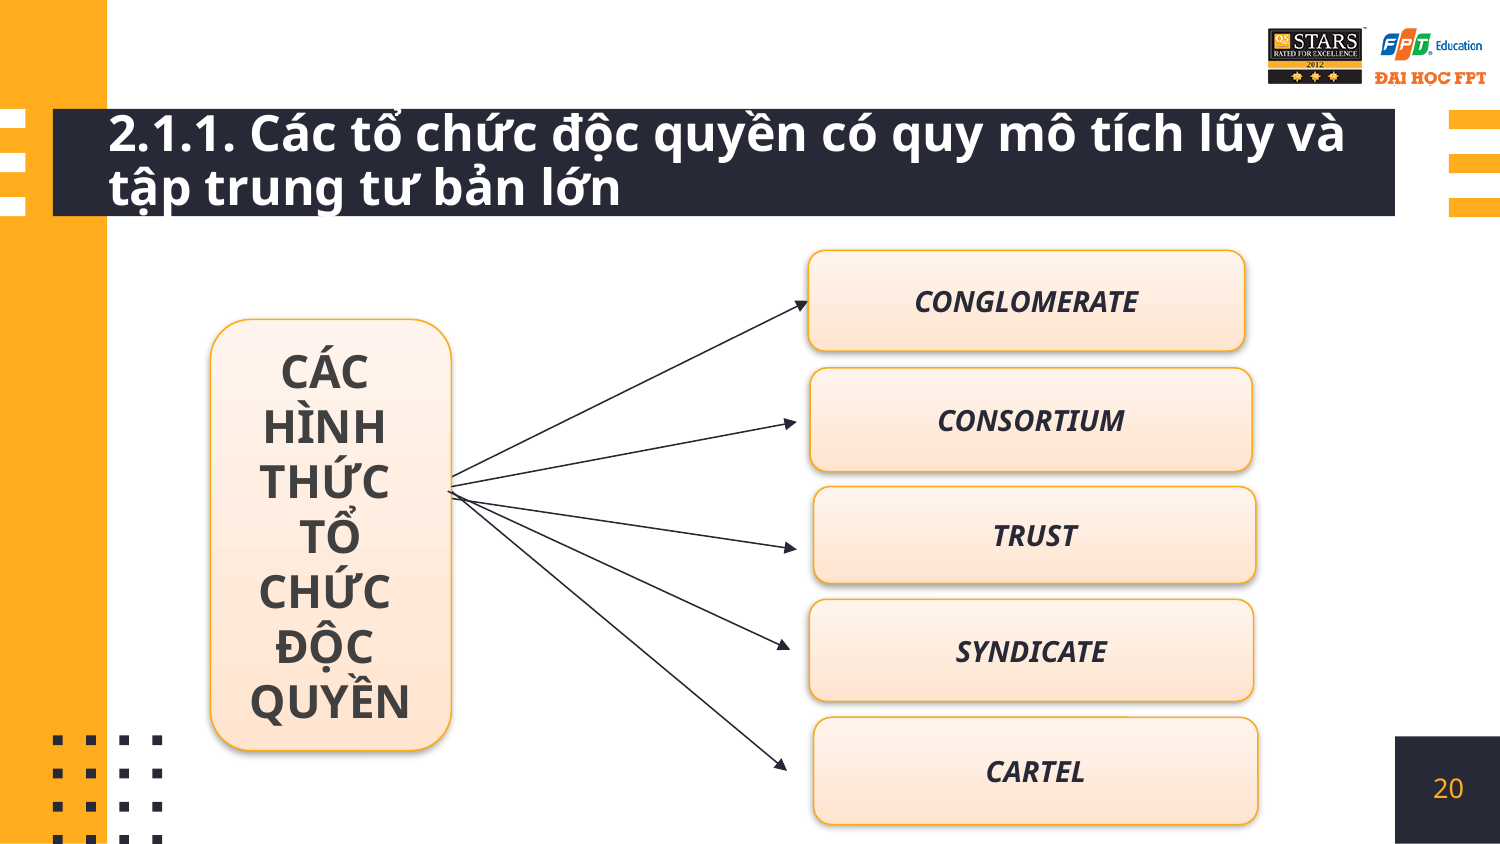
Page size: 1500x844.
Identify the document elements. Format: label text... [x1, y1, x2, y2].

text_box CONGLOMERATE [807, 249, 1246, 352]
text_box CÁC HÌNH THỨC Tổ chức ĐỘC QUYỀN [209, 318, 442, 752]
title 2.1.1. Các tổ chức độc quyền có quy mô tích lũy và tập trung tư bản lớn [108, 108, 1396, 217]
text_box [437, 479, 788, 772]
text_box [447, 300, 809, 480]
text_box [451, 421, 798, 487]
text_box TRUST [812, 485, 1257, 585]
text_box CARTEL [812, 716, 1259, 826]
slide_number 20 [1395, 736, 1500, 844]
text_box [447, 490, 791, 650]
picture [1268, 27, 1486, 86]
text_box SYNDICATE [808, 598, 1255, 703]
text_box CONSORTIUM [813, 367, 1253, 473]
